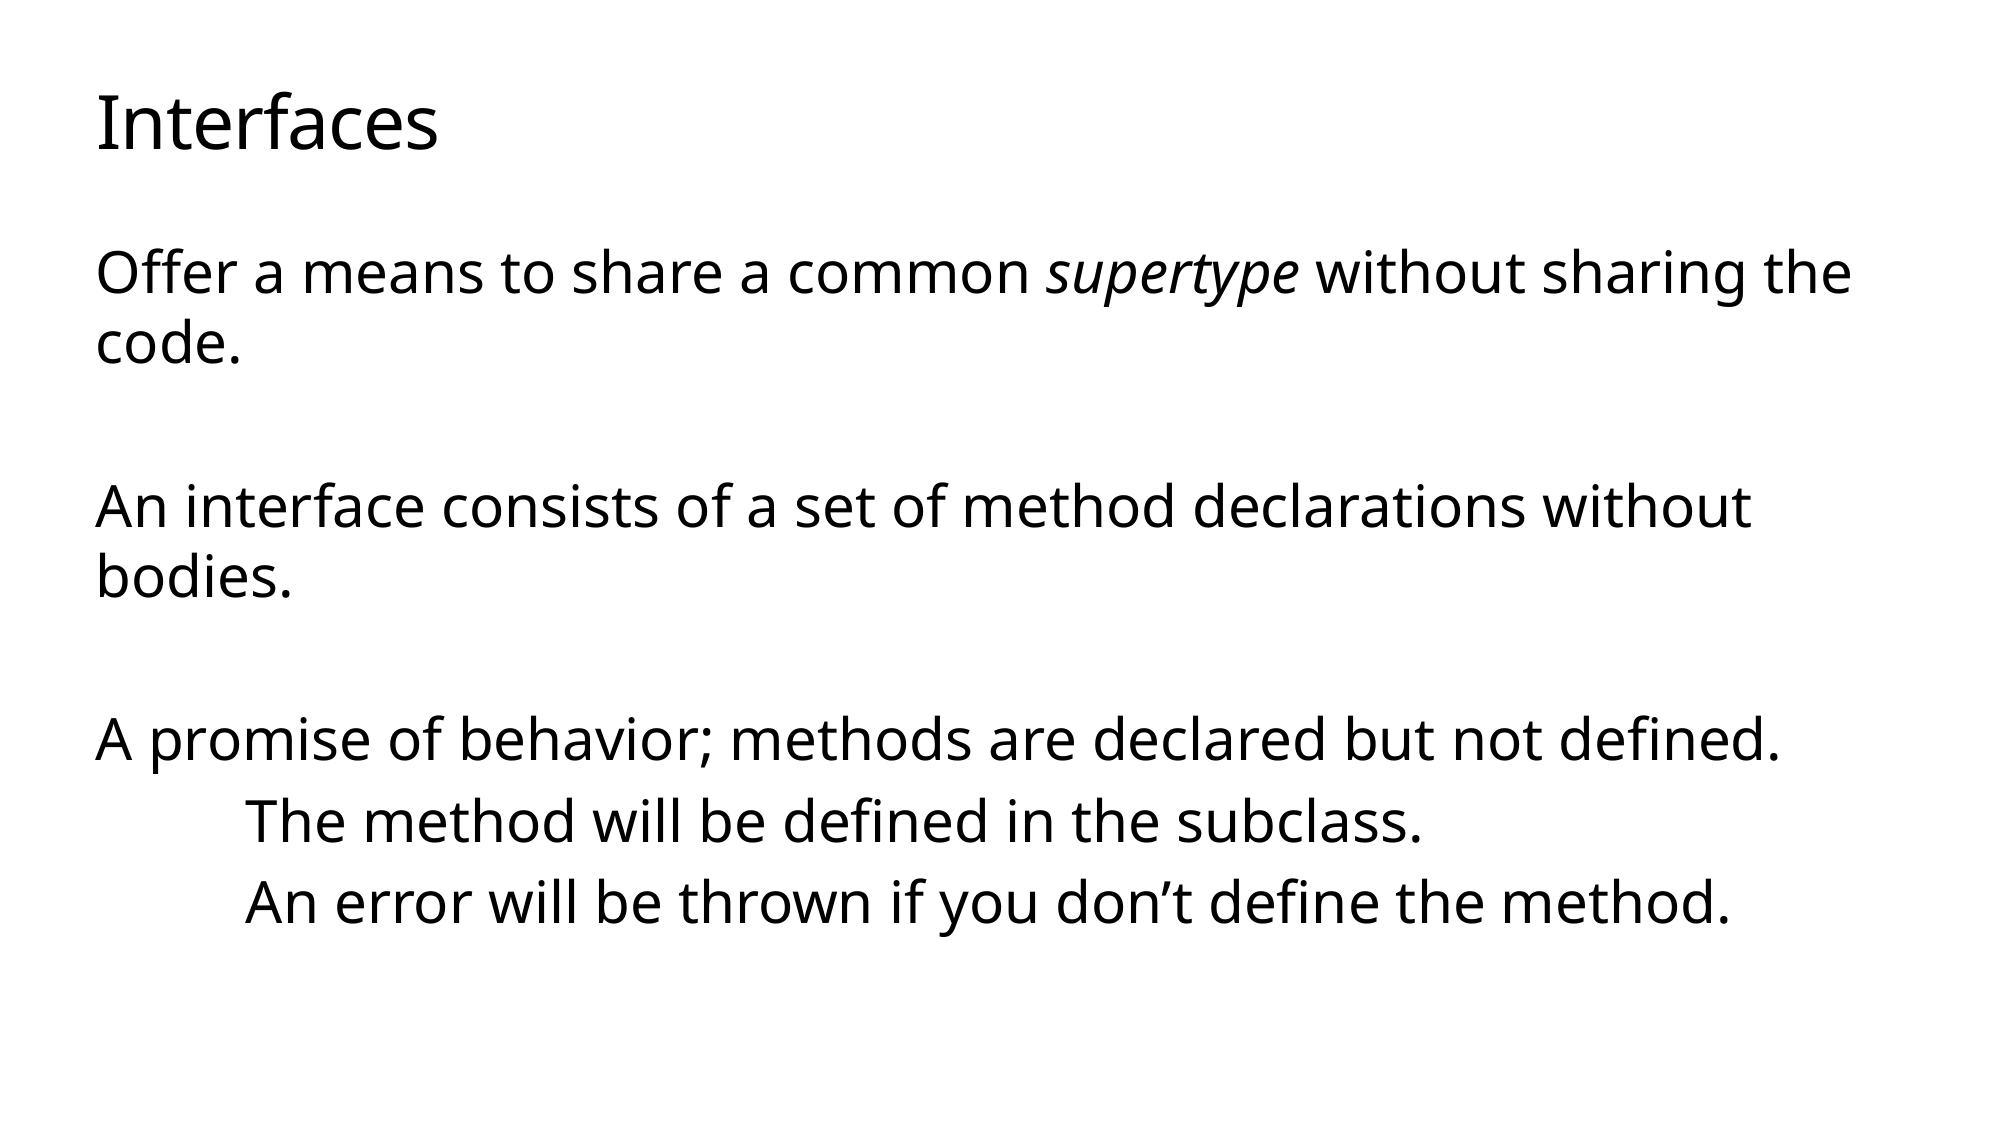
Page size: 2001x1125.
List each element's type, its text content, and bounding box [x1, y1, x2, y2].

list Offer a means to share a common supertype without sharing the code. An interface consists of a set of method declarations without bodies. A promise of behavior; methods are declared but not defined. The method will be defined in the subclass. An error will be thrown if you don’t define the method. [95, 235, 1904, 501]
title Interfaces [96, 75, 1904, 166]
